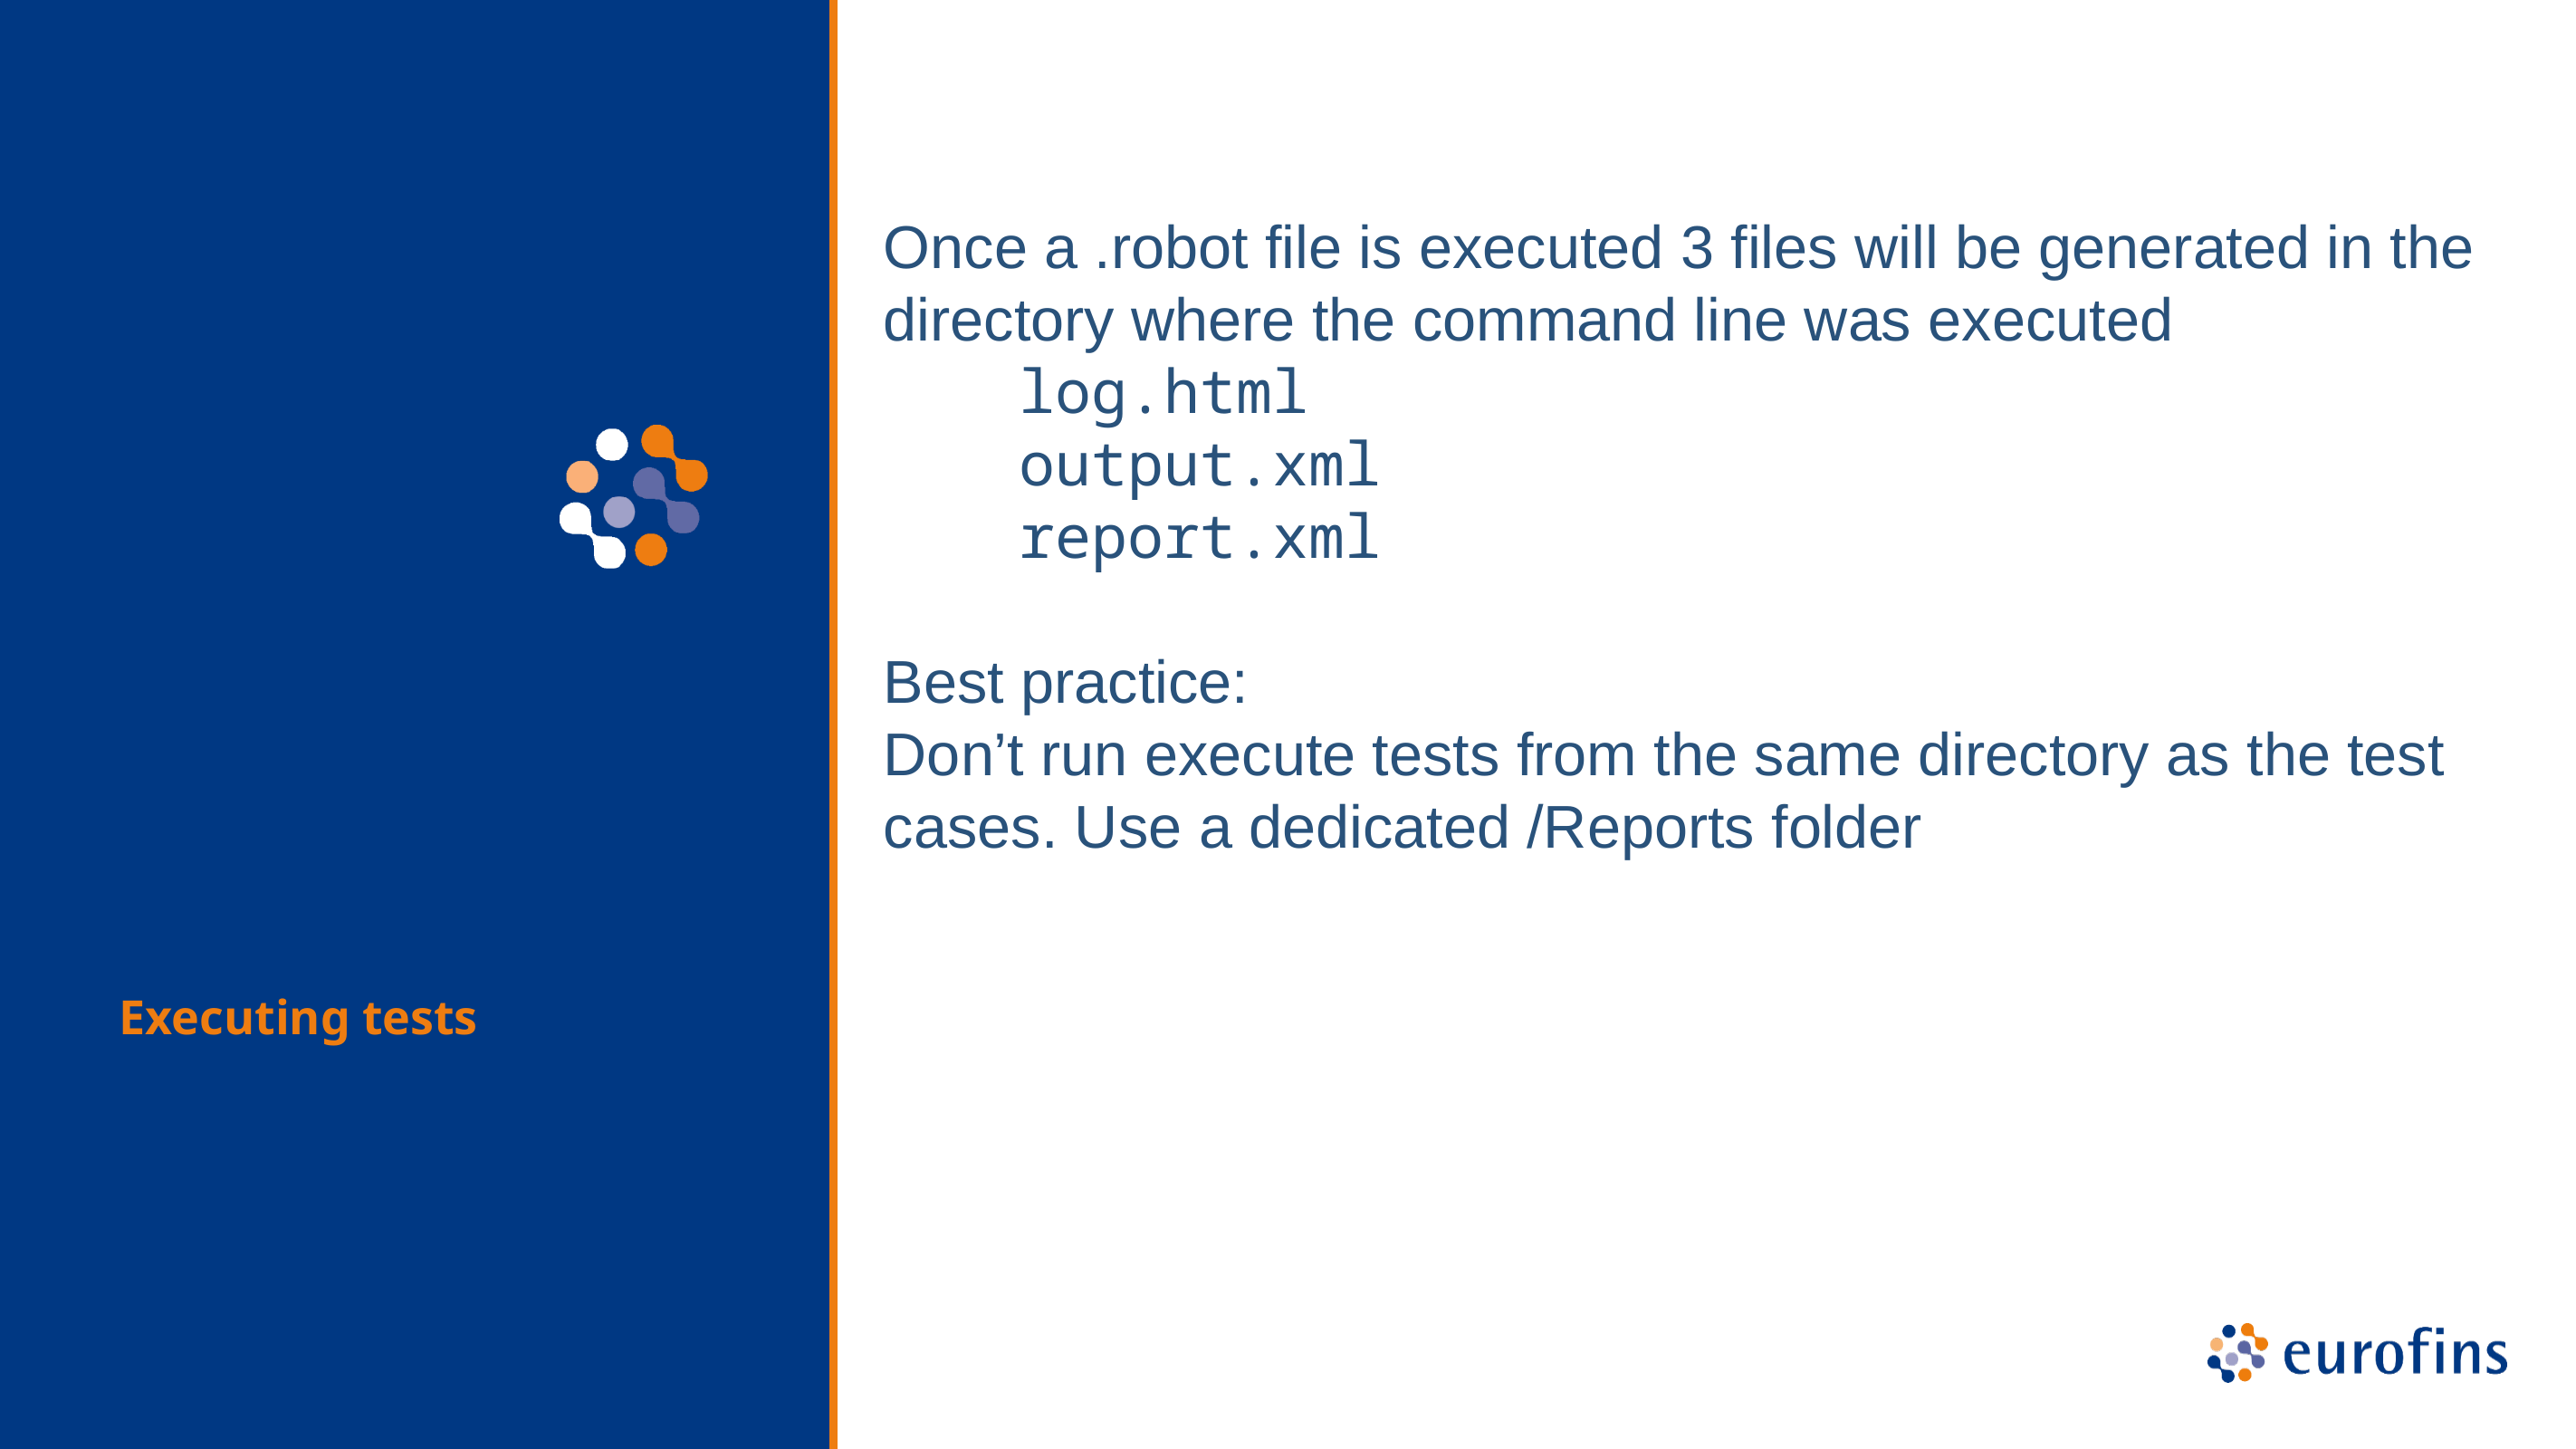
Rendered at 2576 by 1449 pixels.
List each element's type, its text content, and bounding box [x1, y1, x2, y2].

picture [2207, 1323, 2507, 1383]
text_box Once a .robot file is executed 3 files will be generated in the directory where the command line was executed log.html output.xml report.xml Best practice: Don’t run execute tests from the same directory as the test cases. Use a dedicated /Reports folder [870, 129, 2540, 1281]
list Executing tests [106, 981, 636, 1038]
picture [560, 425, 711, 569]
